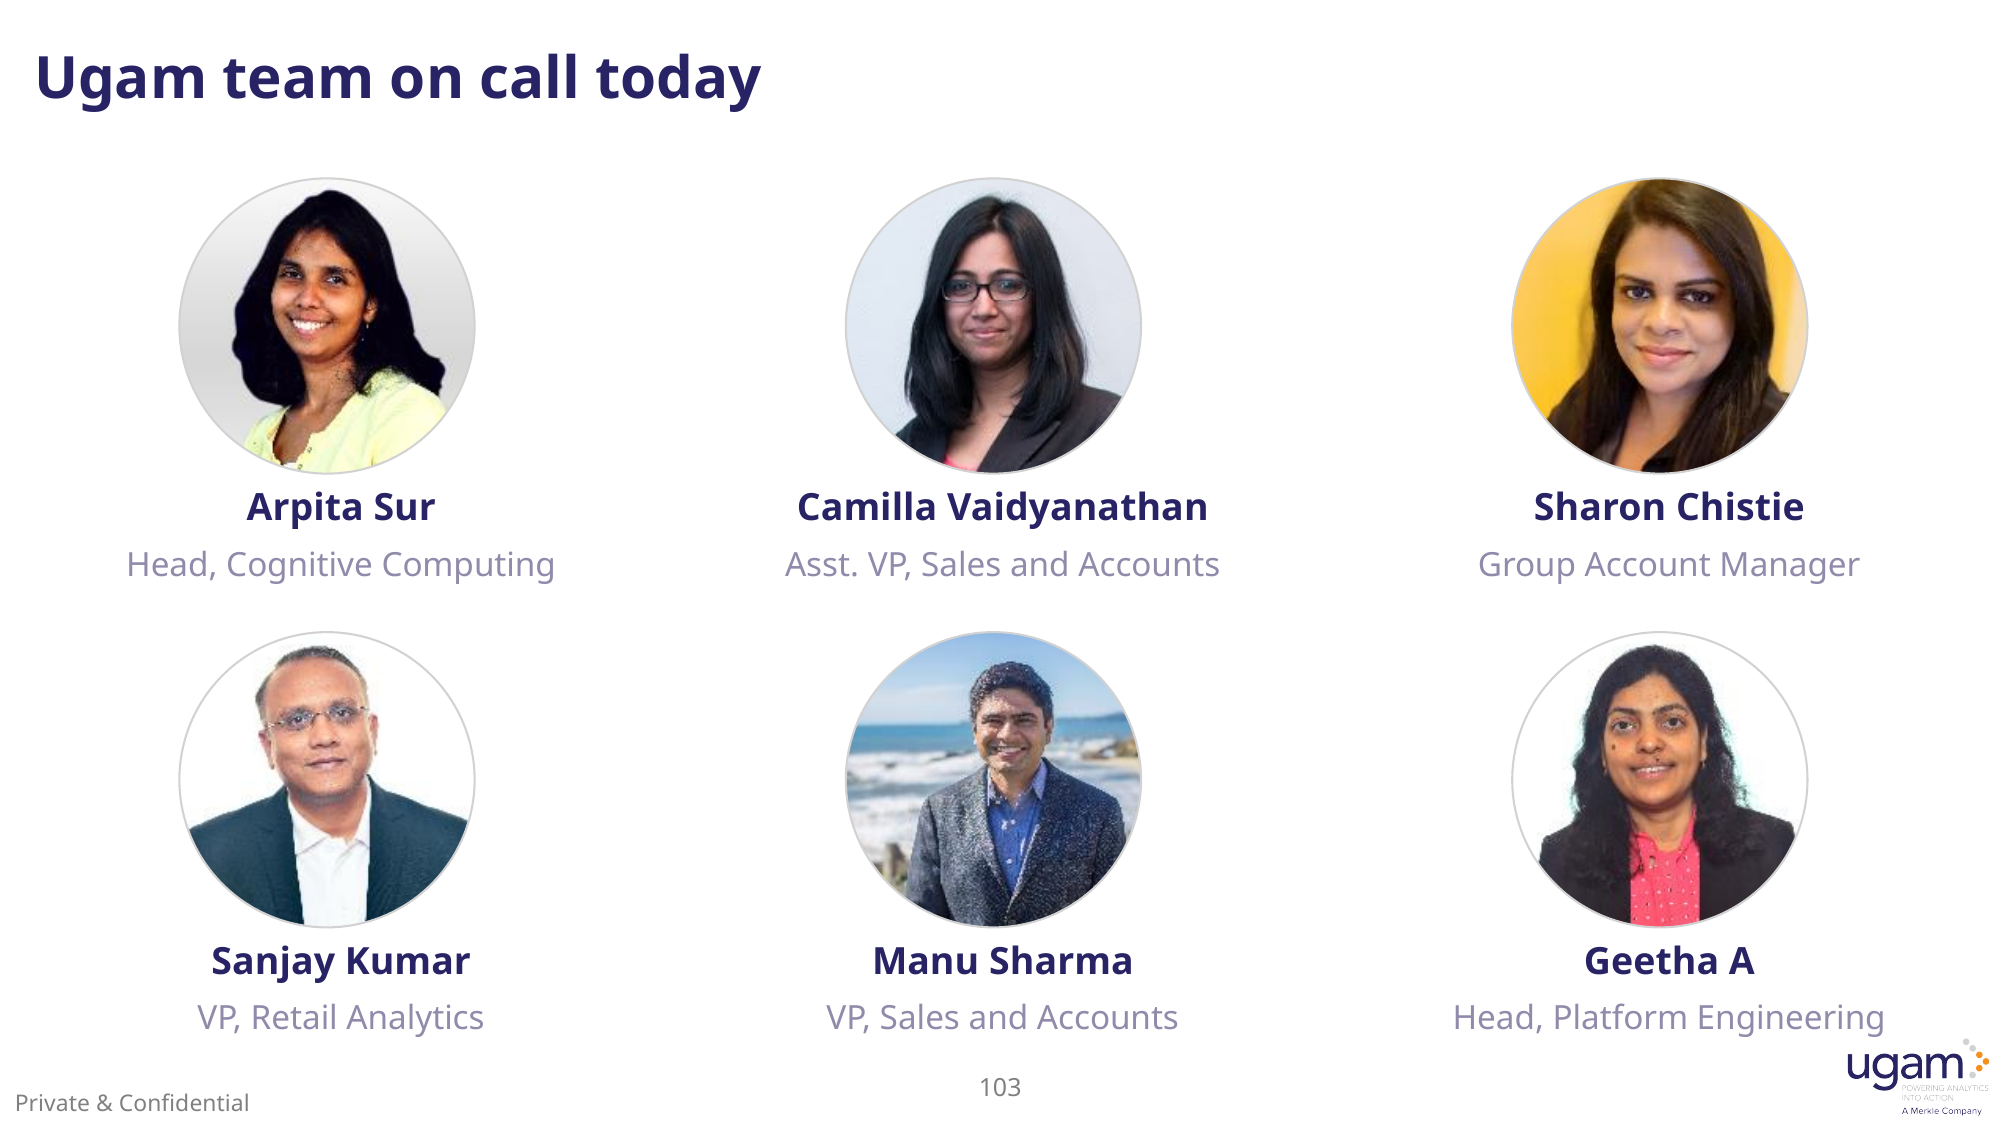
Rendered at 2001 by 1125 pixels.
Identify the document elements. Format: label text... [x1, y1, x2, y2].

list Arpita Sur [65, 481, 599, 537]
picture [1512, 632, 1808, 928]
picture [179, 178, 475, 474]
list Sanjay Kumar [65, 935, 599, 990]
list Manu Sharma [726, 935, 1261, 990]
picture [1847, 1038, 1990, 1116]
picture [845, 178, 1142, 474]
list Camilla Vaidyanathan [726, 481, 1261, 537]
list VP, Retail Analytics [65, 993, 599, 1049]
list Asst. VP, Sales and Accounts [726, 540, 1261, 595]
title Ugam team on call today [0, 1, 2000, 158]
list Geetha A [1393, 935, 1927, 990]
picture [1512, 178, 1808, 474]
list Sharon Chistie [1393, 481, 1927, 537]
picture [179, 632, 475, 928]
picture [845, 632, 1142, 928]
list Group Account Manager [1393, 540, 1927, 595]
list Head, Platform Engineering [1393, 993, 1927, 1049]
list Head, Cognitive Computing [65, 540, 599, 595]
list VP, Sales and Accounts [726, 993, 1261, 1049]
